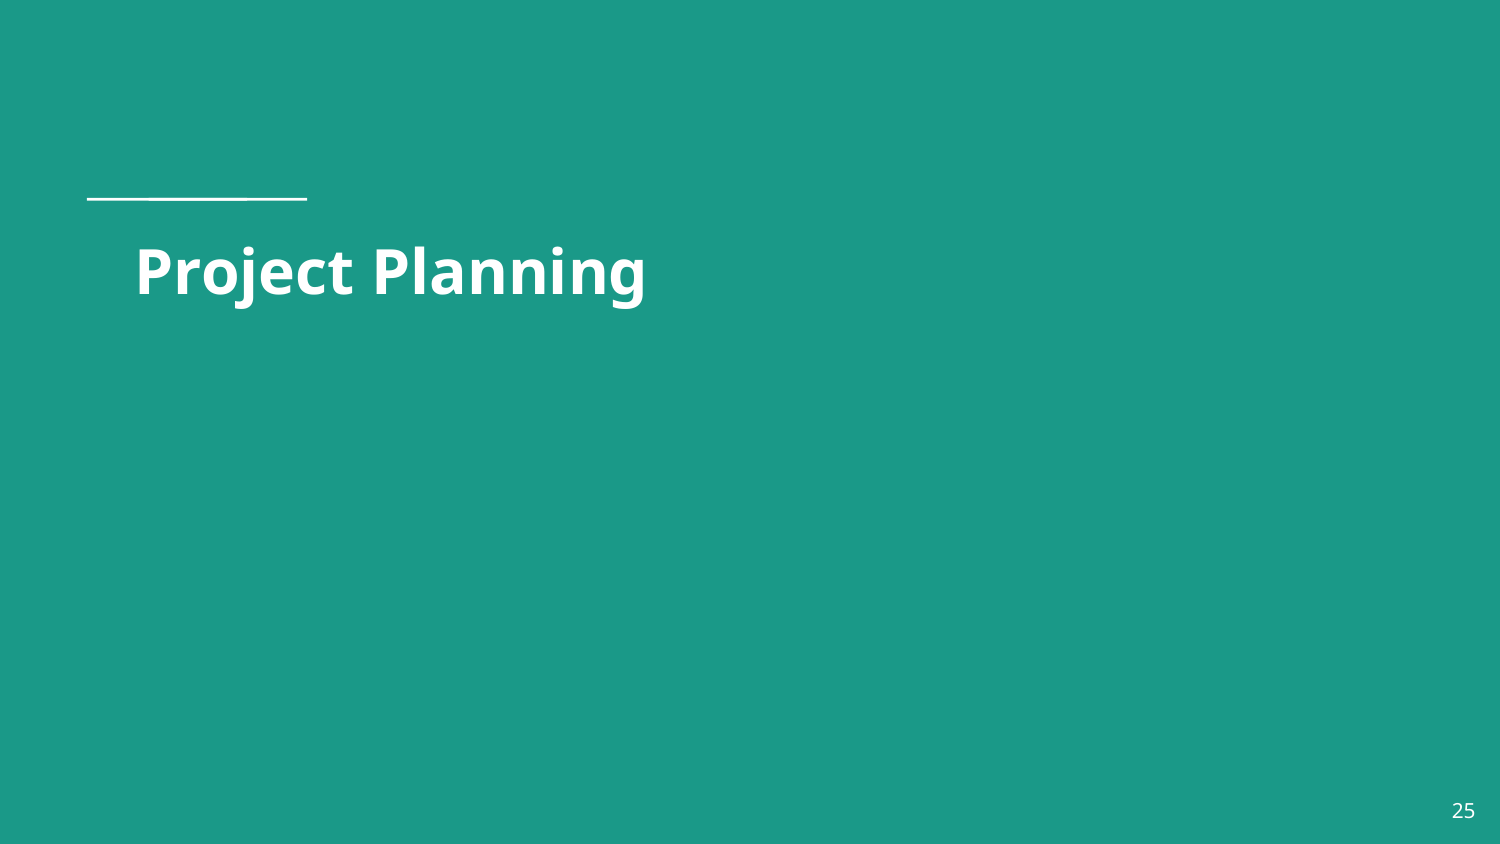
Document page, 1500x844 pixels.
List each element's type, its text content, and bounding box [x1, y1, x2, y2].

slide_number 25 [1400, 779, 1491, 844]
title Project Planning [119, 216, 1381, 466]
